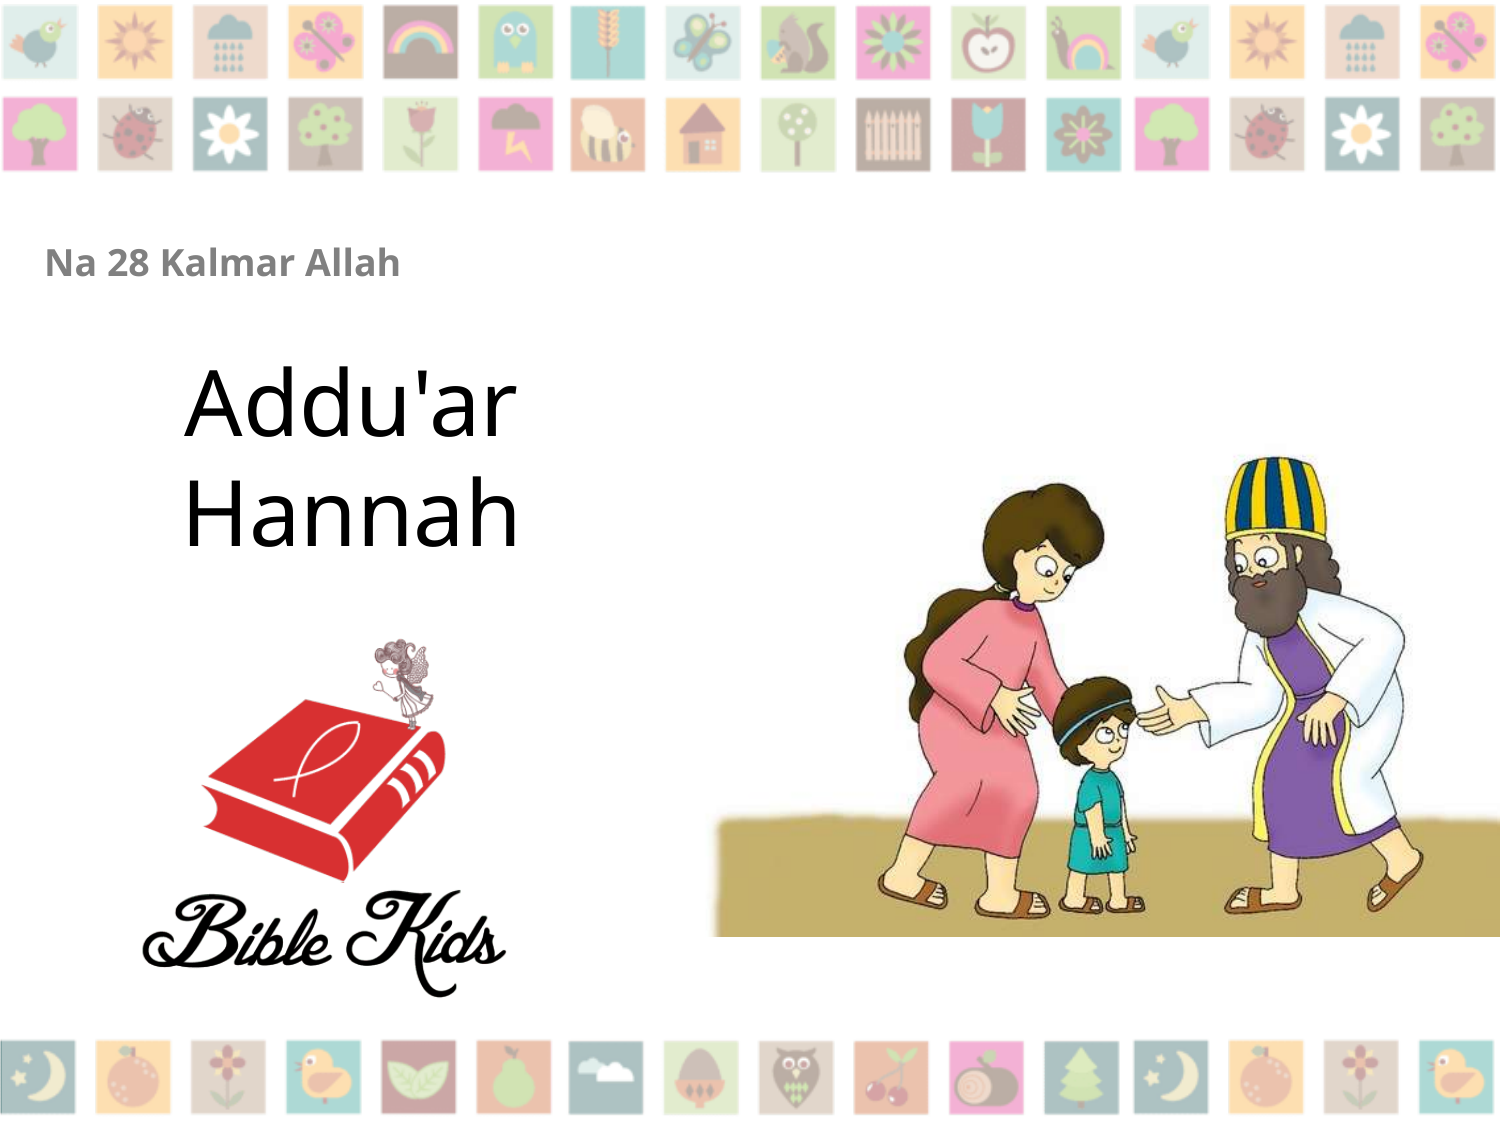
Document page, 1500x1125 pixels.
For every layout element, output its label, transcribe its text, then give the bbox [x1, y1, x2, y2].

picture [643, 328, 1500, 937]
text_box Addu'ar Hannah [29, 336, 638, 572]
picture [117, 600, 544, 1027]
text_box Na 28 Kalmar Allah [29, 231, 543, 292]
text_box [0, 3, 1500, 181]
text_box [0, 1028, 1500, 1118]
